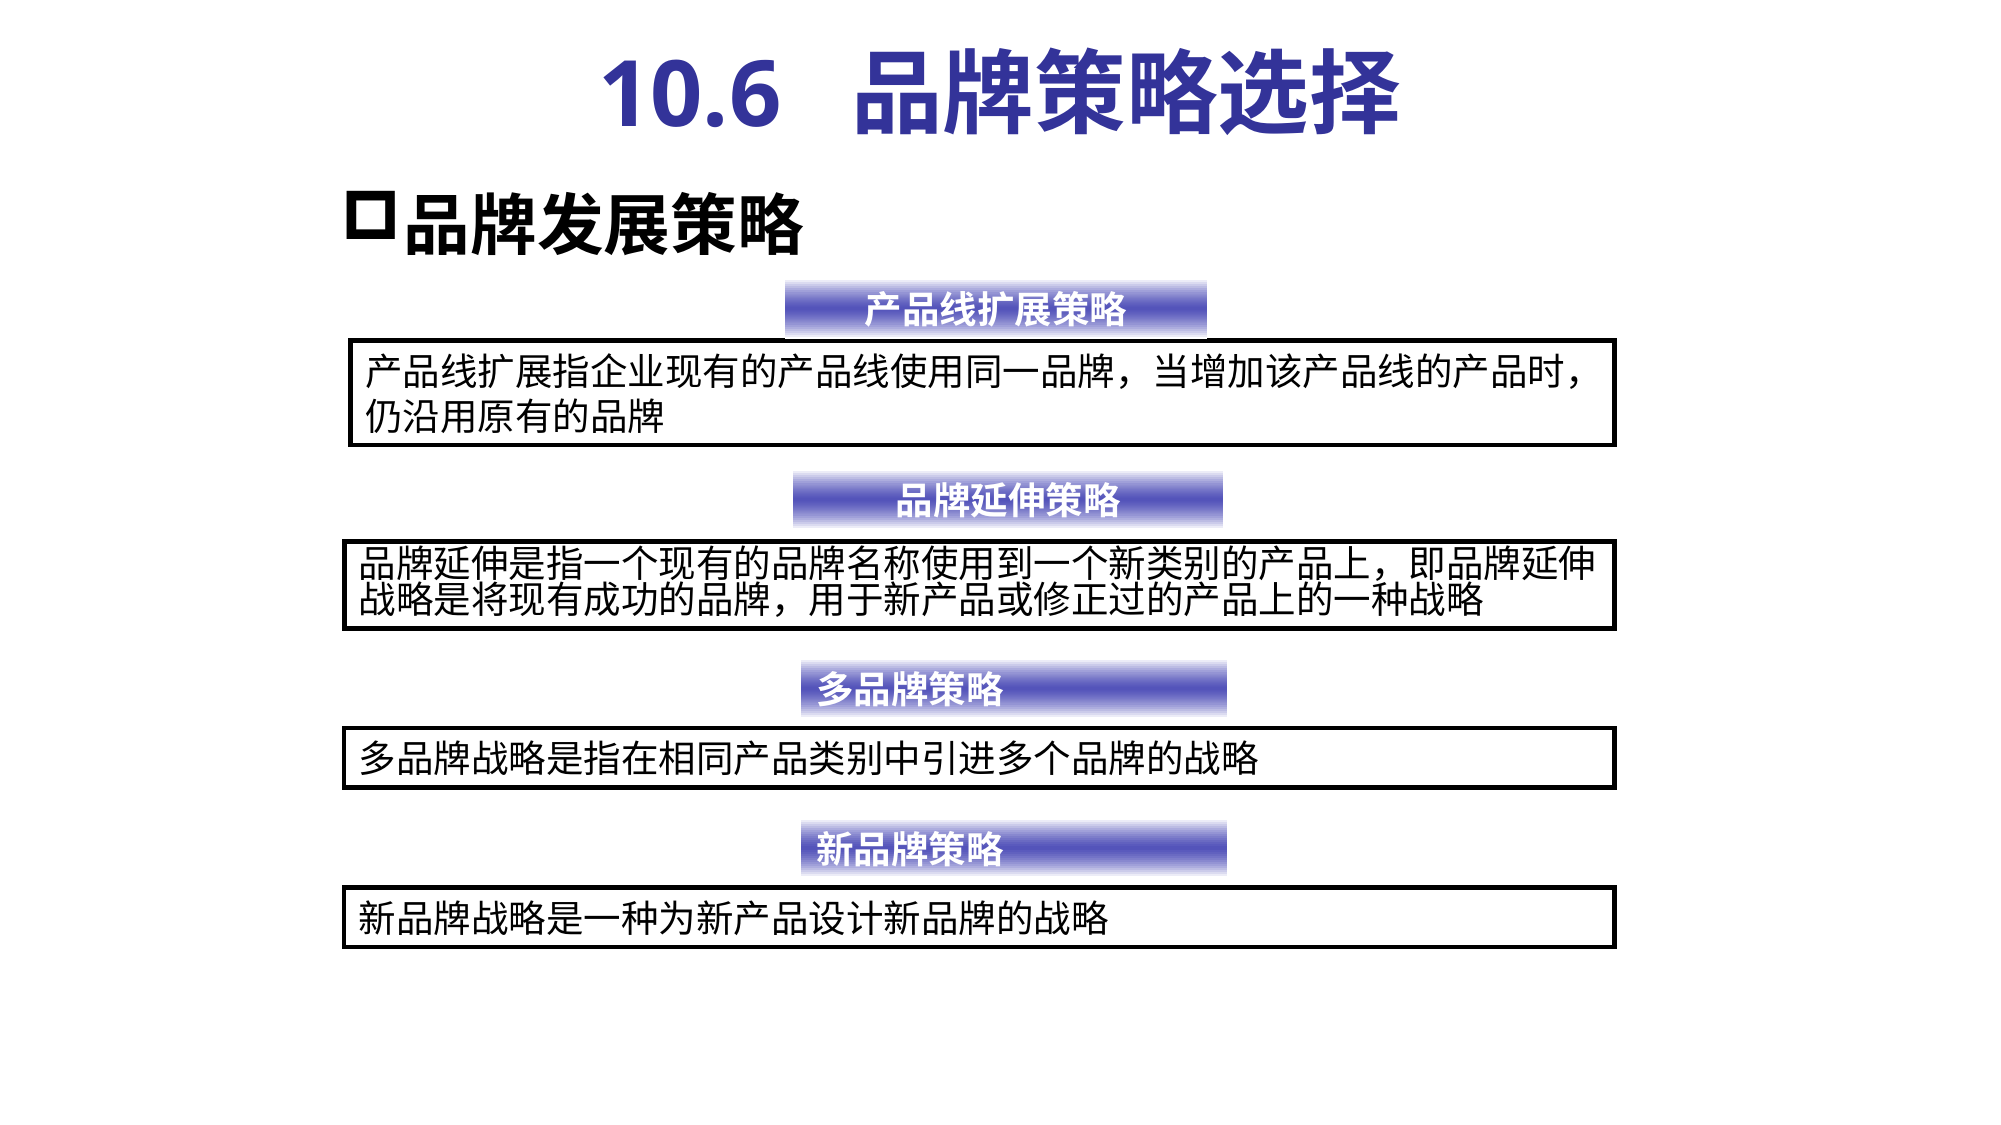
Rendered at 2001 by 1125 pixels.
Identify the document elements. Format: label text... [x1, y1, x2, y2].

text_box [343, 469, 1615, 630]
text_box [349, 278, 1615, 451]
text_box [343, 817, 1615, 949]
text_box [1248, 810, 1650, 939]
title 10.6 品牌策略选择 [99, 19, 1900, 161]
list 品牌发展策略 [326, 184, 1640, 268]
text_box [343, 658, 1615, 789]
